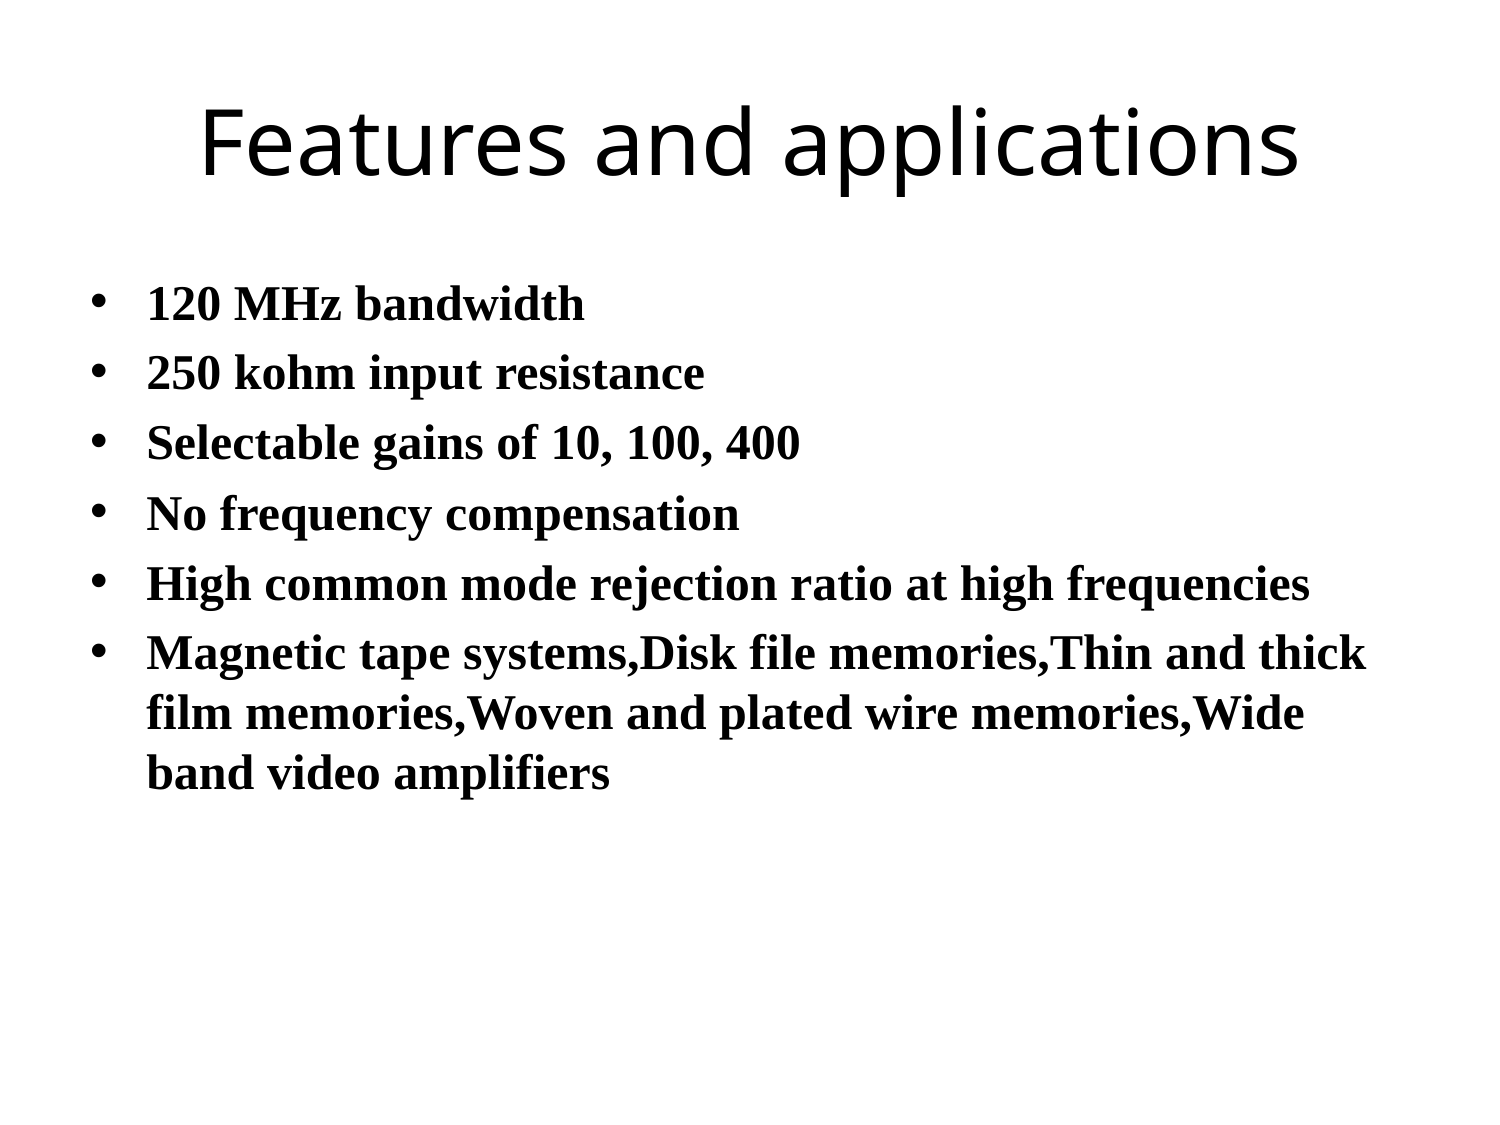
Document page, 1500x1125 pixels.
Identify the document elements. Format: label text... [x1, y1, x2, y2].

title Features and applications [75, 45, 1425, 233]
list 120 MHz bandwidth 250 kohm input resistance Selectable gains of 10, 100, 400 No frequency compensation High common mode rejection ratio at high frequencies Magnetic tape systems,Disk file memories,Thin and thick film memories,Woven and plated wire memories,Wide band video amplifiers [75, 262, 1425, 1005]
